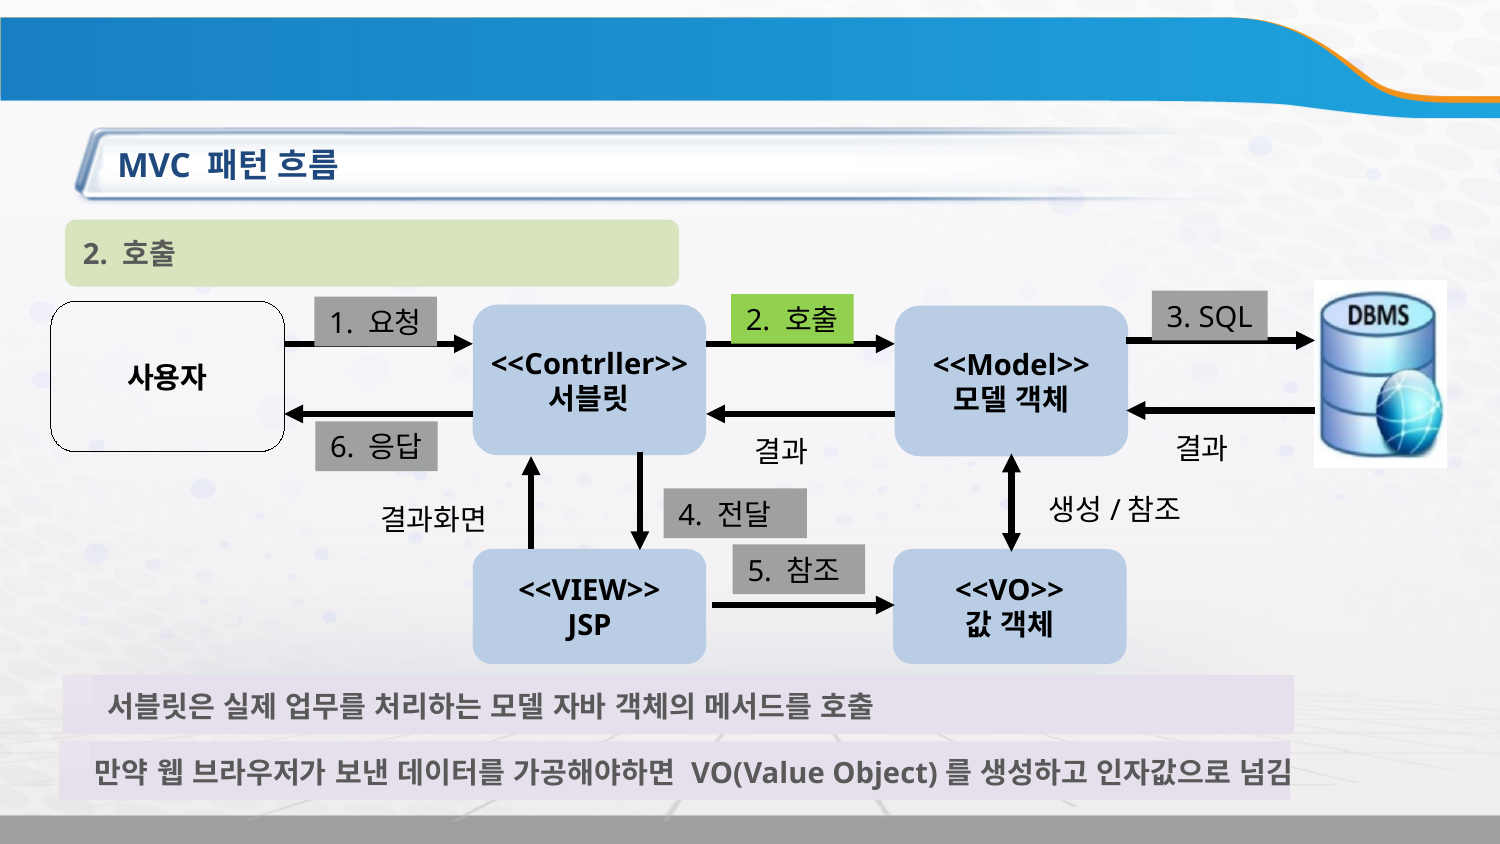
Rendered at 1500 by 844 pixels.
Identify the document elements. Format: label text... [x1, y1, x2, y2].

text_box <<Contrller>> 서블릿 [472, 304, 707, 456]
text_box 2. 호출 [64, 219, 680, 287]
text_box 4. 전달 [663, 488, 807, 539]
text_box 결과 [1160, 423, 1244, 473]
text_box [74, 126, 1289, 208]
text_box 2. 호출 [731, 294, 854, 343]
text_box 생성/참조 [1034, 484, 1343, 535]
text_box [33, 674, 1295, 734]
text_box 6. 응답 [315, 423, 438, 472]
text_box 5. 참조 [732, 544, 866, 595]
text_box 1. 요청 [314, 296, 437, 343]
text_box <<VO>> 값 객체 [893, 548, 1127, 665]
text_box 결과 [739, 426, 824, 477]
picture [0, 0, 1500, 844]
text_box 결과화면 [365, 493, 526, 544]
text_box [29, 741, 1291, 800]
text_box 사용자 [50, 301, 285, 452]
text_box 1. MVC 아키텍쳐 [29, 0, 1175, 103]
text_box <<Model>> 모델 객체 [894, 305, 1129, 457]
text_box 3. SQL [1151, 290, 1268, 339]
text_box <<VIEW>> JSP [472, 548, 707, 665]
